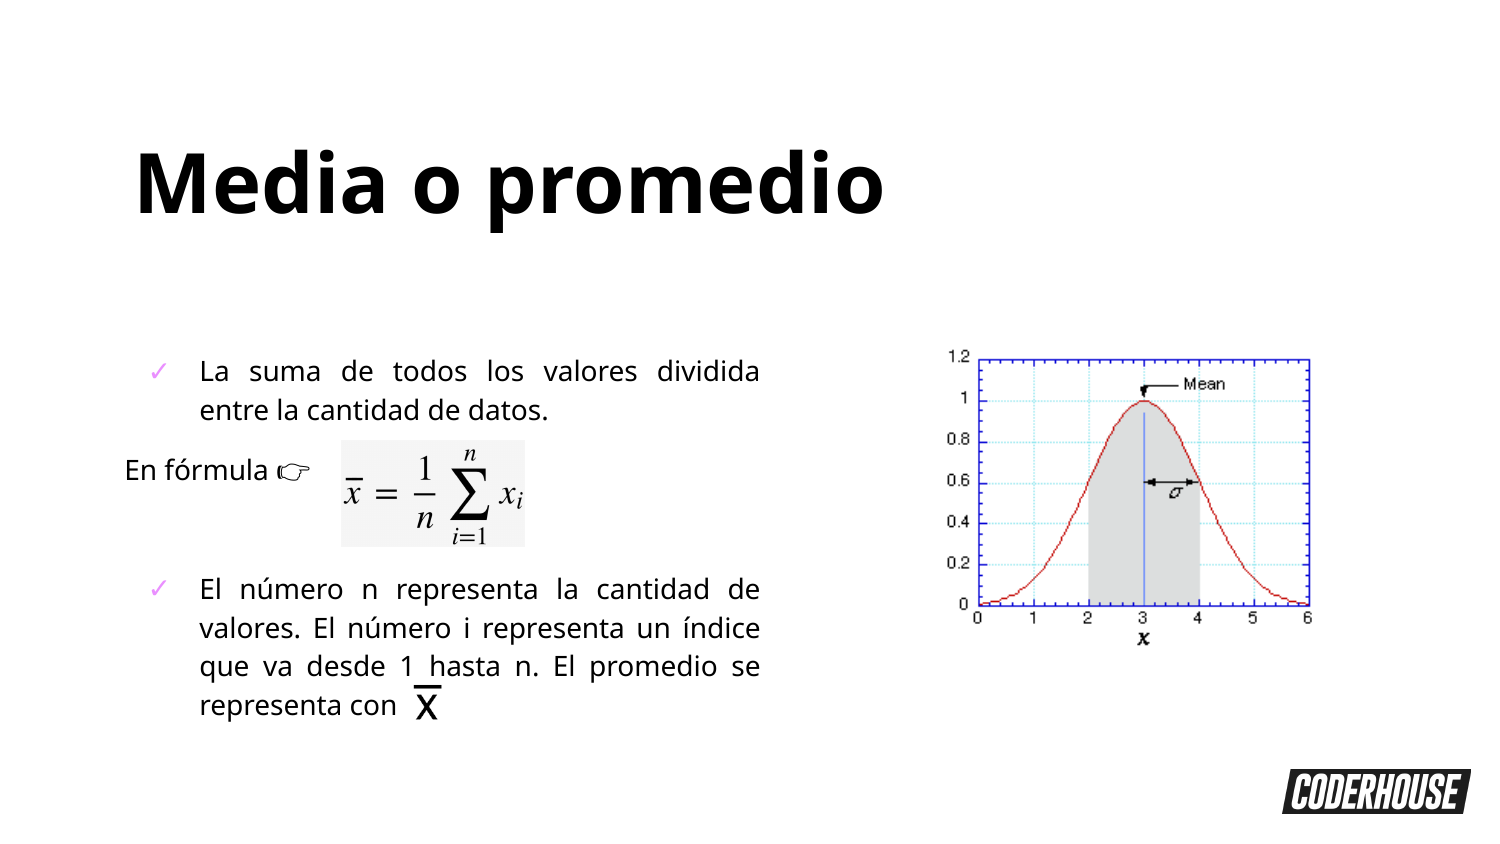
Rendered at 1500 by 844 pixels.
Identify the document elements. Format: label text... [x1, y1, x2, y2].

picture [341, 439, 525, 547]
picture [1281, 769, 1471, 814]
picture [928, 344, 1341, 654]
text_box La suma de todos los valores dividida entre la cantidad de datos. En fórmula 👉 El número n representa la cantidad de valores. El número i representa un índice que va desde 1 hasta n. El promedio se representa con [109, 333, 777, 844]
text_box Media o promedio [118, 126, 1365, 290]
picture [373, 646, 480, 753]
